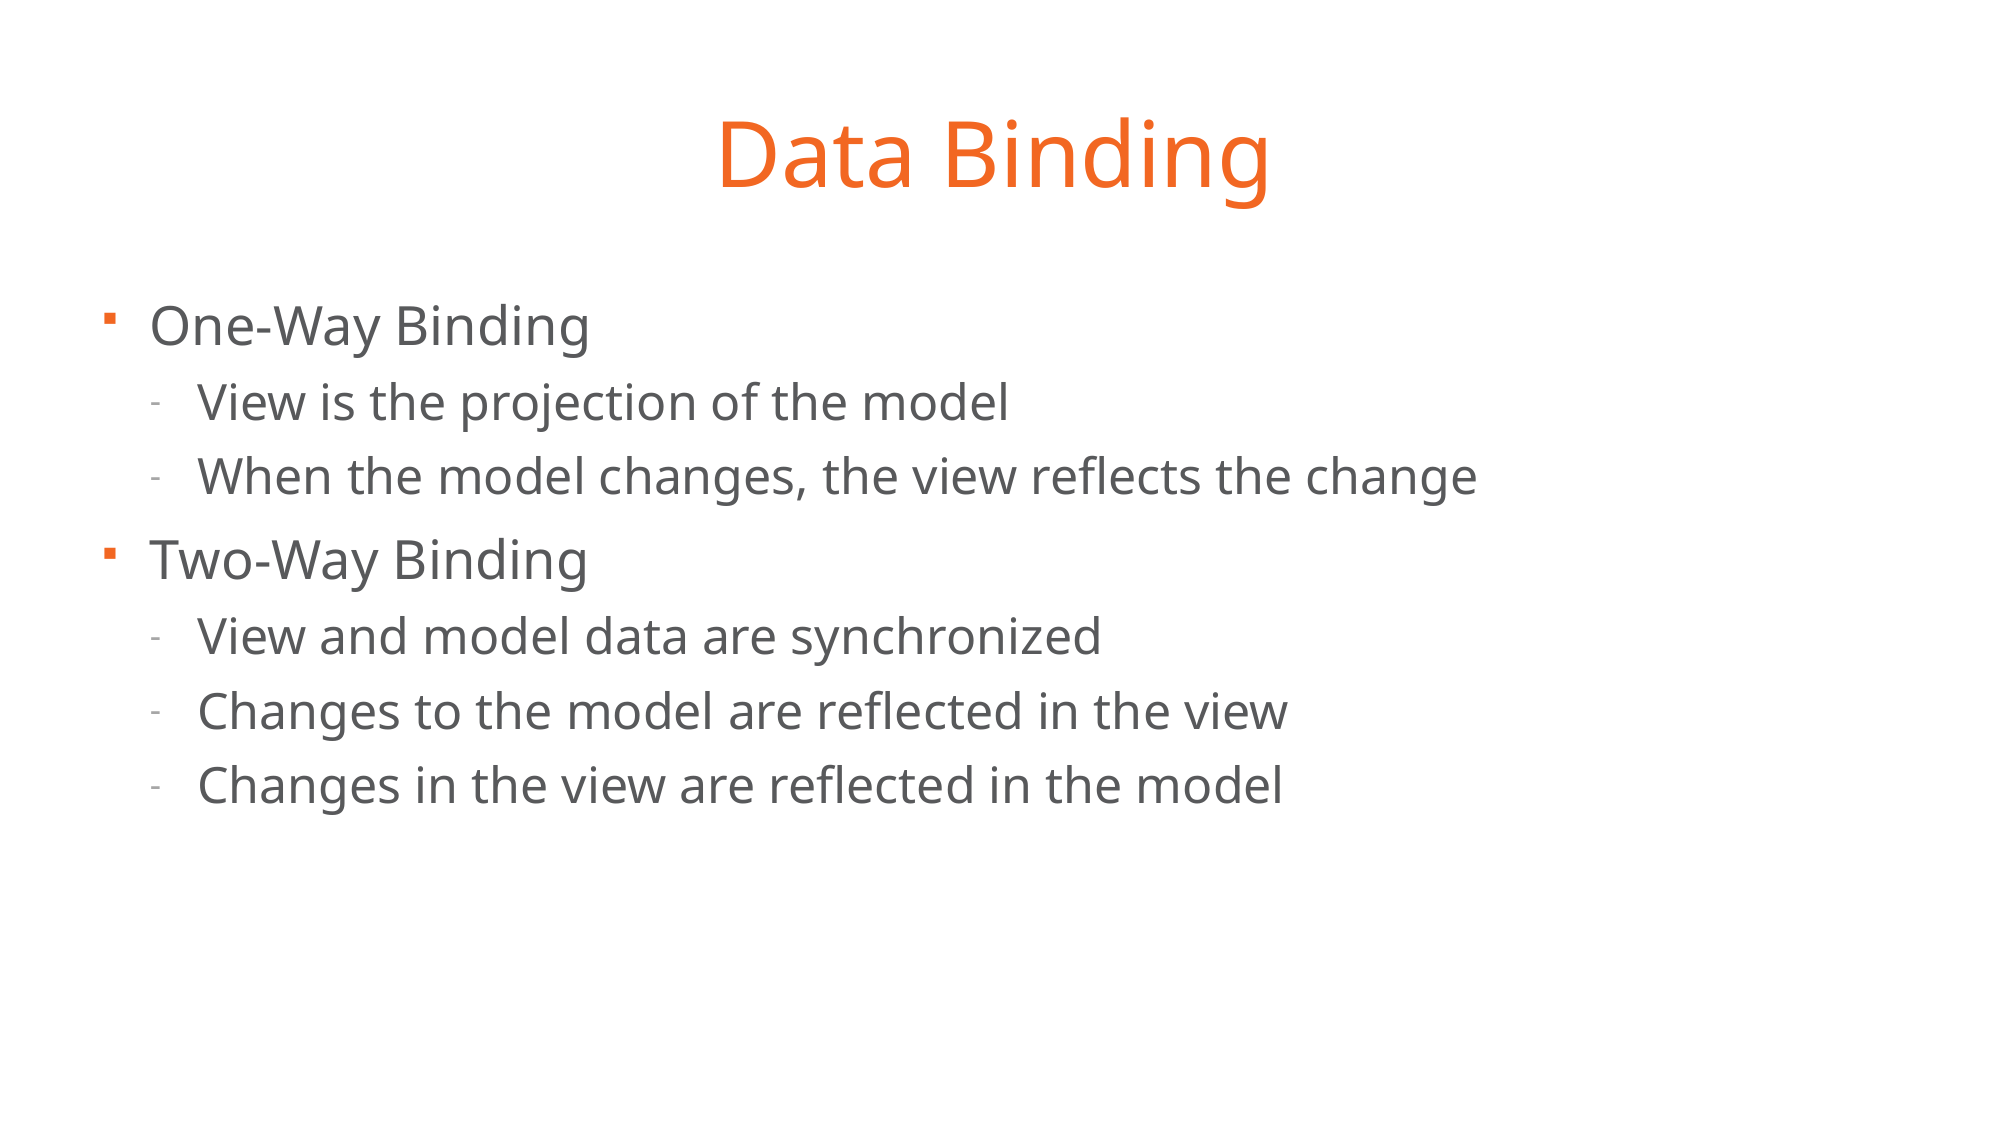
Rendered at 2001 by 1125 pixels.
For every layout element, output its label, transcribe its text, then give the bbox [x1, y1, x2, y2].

title Data Binding [101, 30, 1903, 289]
list One-Way Binding View is the projection of the model When the model changes, the view reflects the change Two-Way Binding View and model data are synchronized Changes to the model are reflected in the view Changes in the view are reflected in the model [101, 291, 1903, 986]
